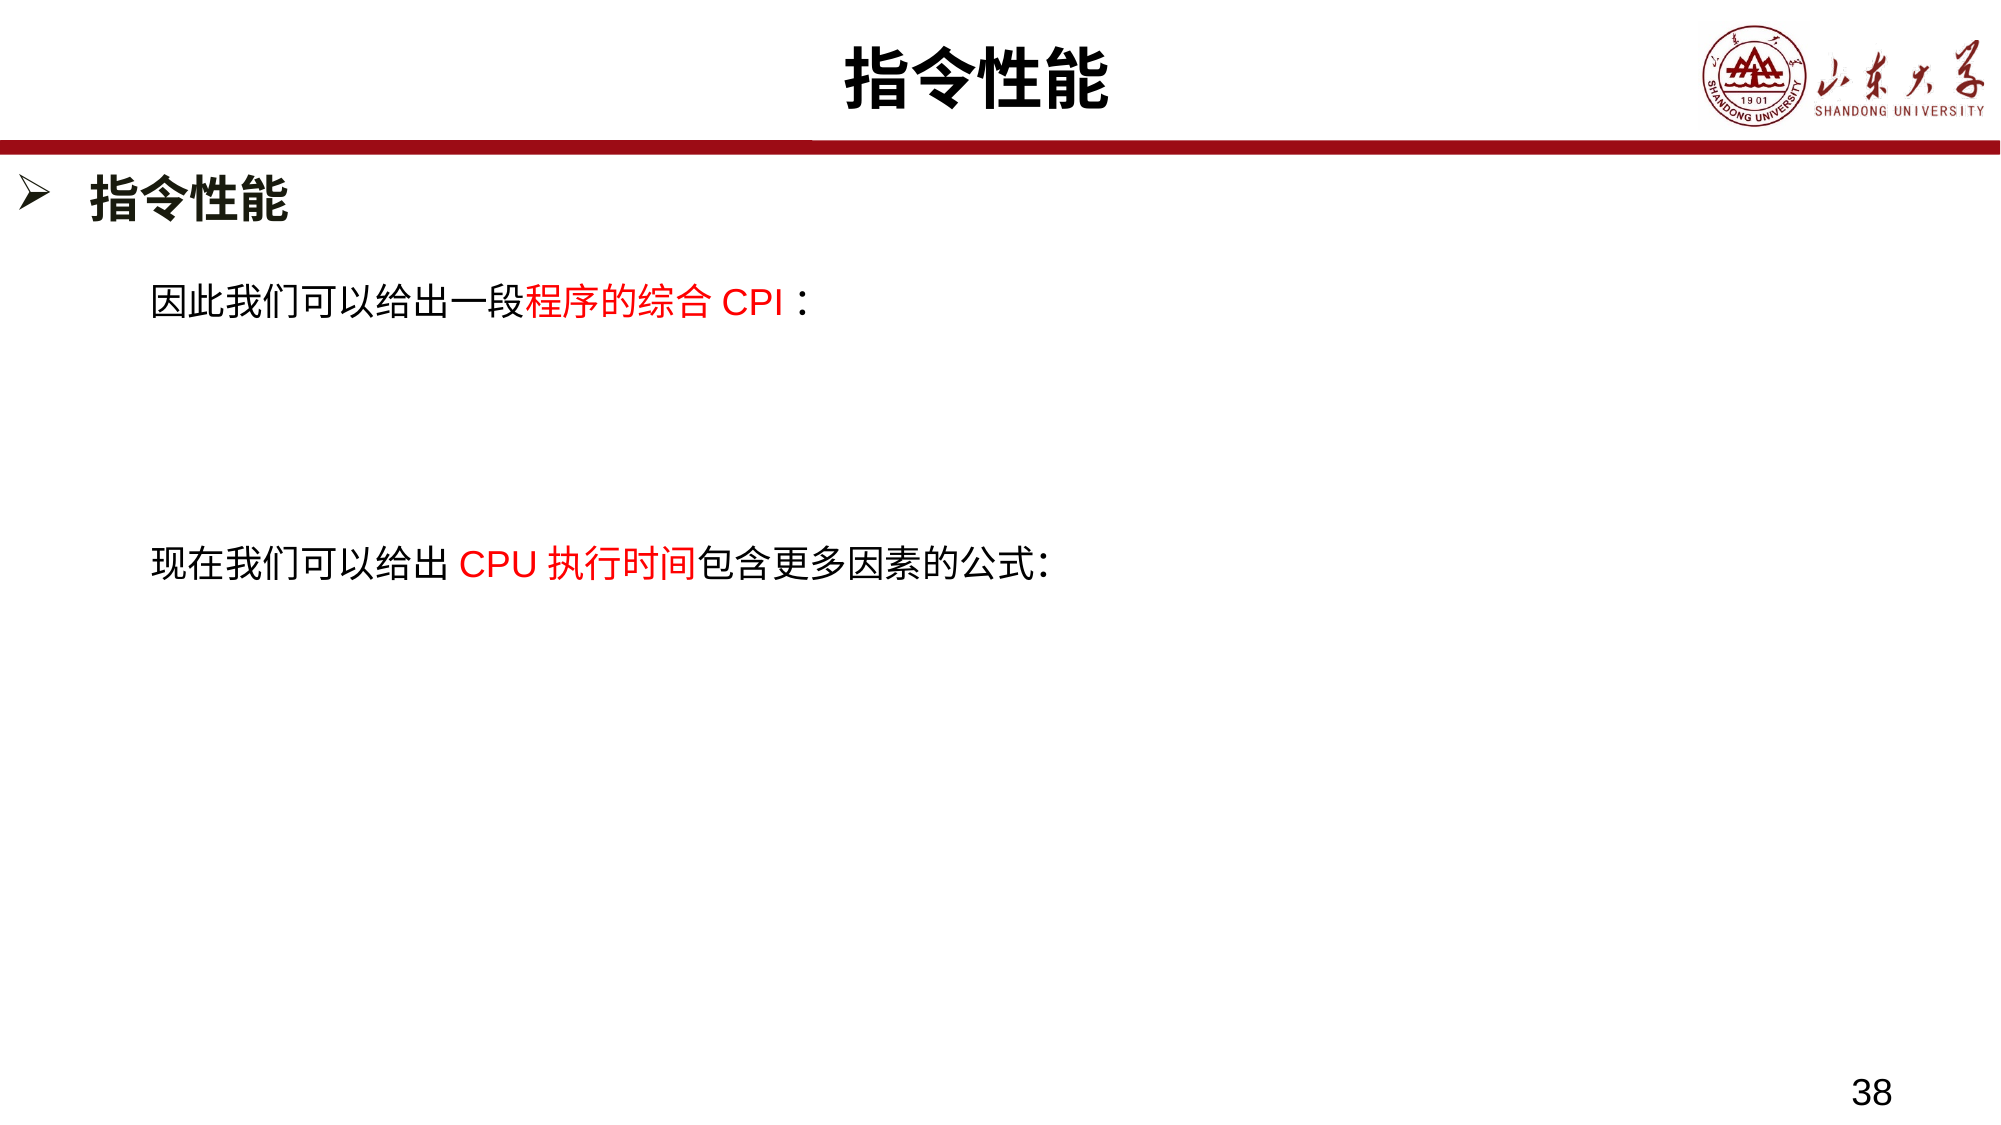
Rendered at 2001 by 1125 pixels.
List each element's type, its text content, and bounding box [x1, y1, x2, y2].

slide_number 38 [1836, 1060, 2000, 1125]
list 指令性能 [0, 164, 811, 242]
picture [1698, 21, 1810, 39]
title 指令性能 [0, 39, 2000, 152]
